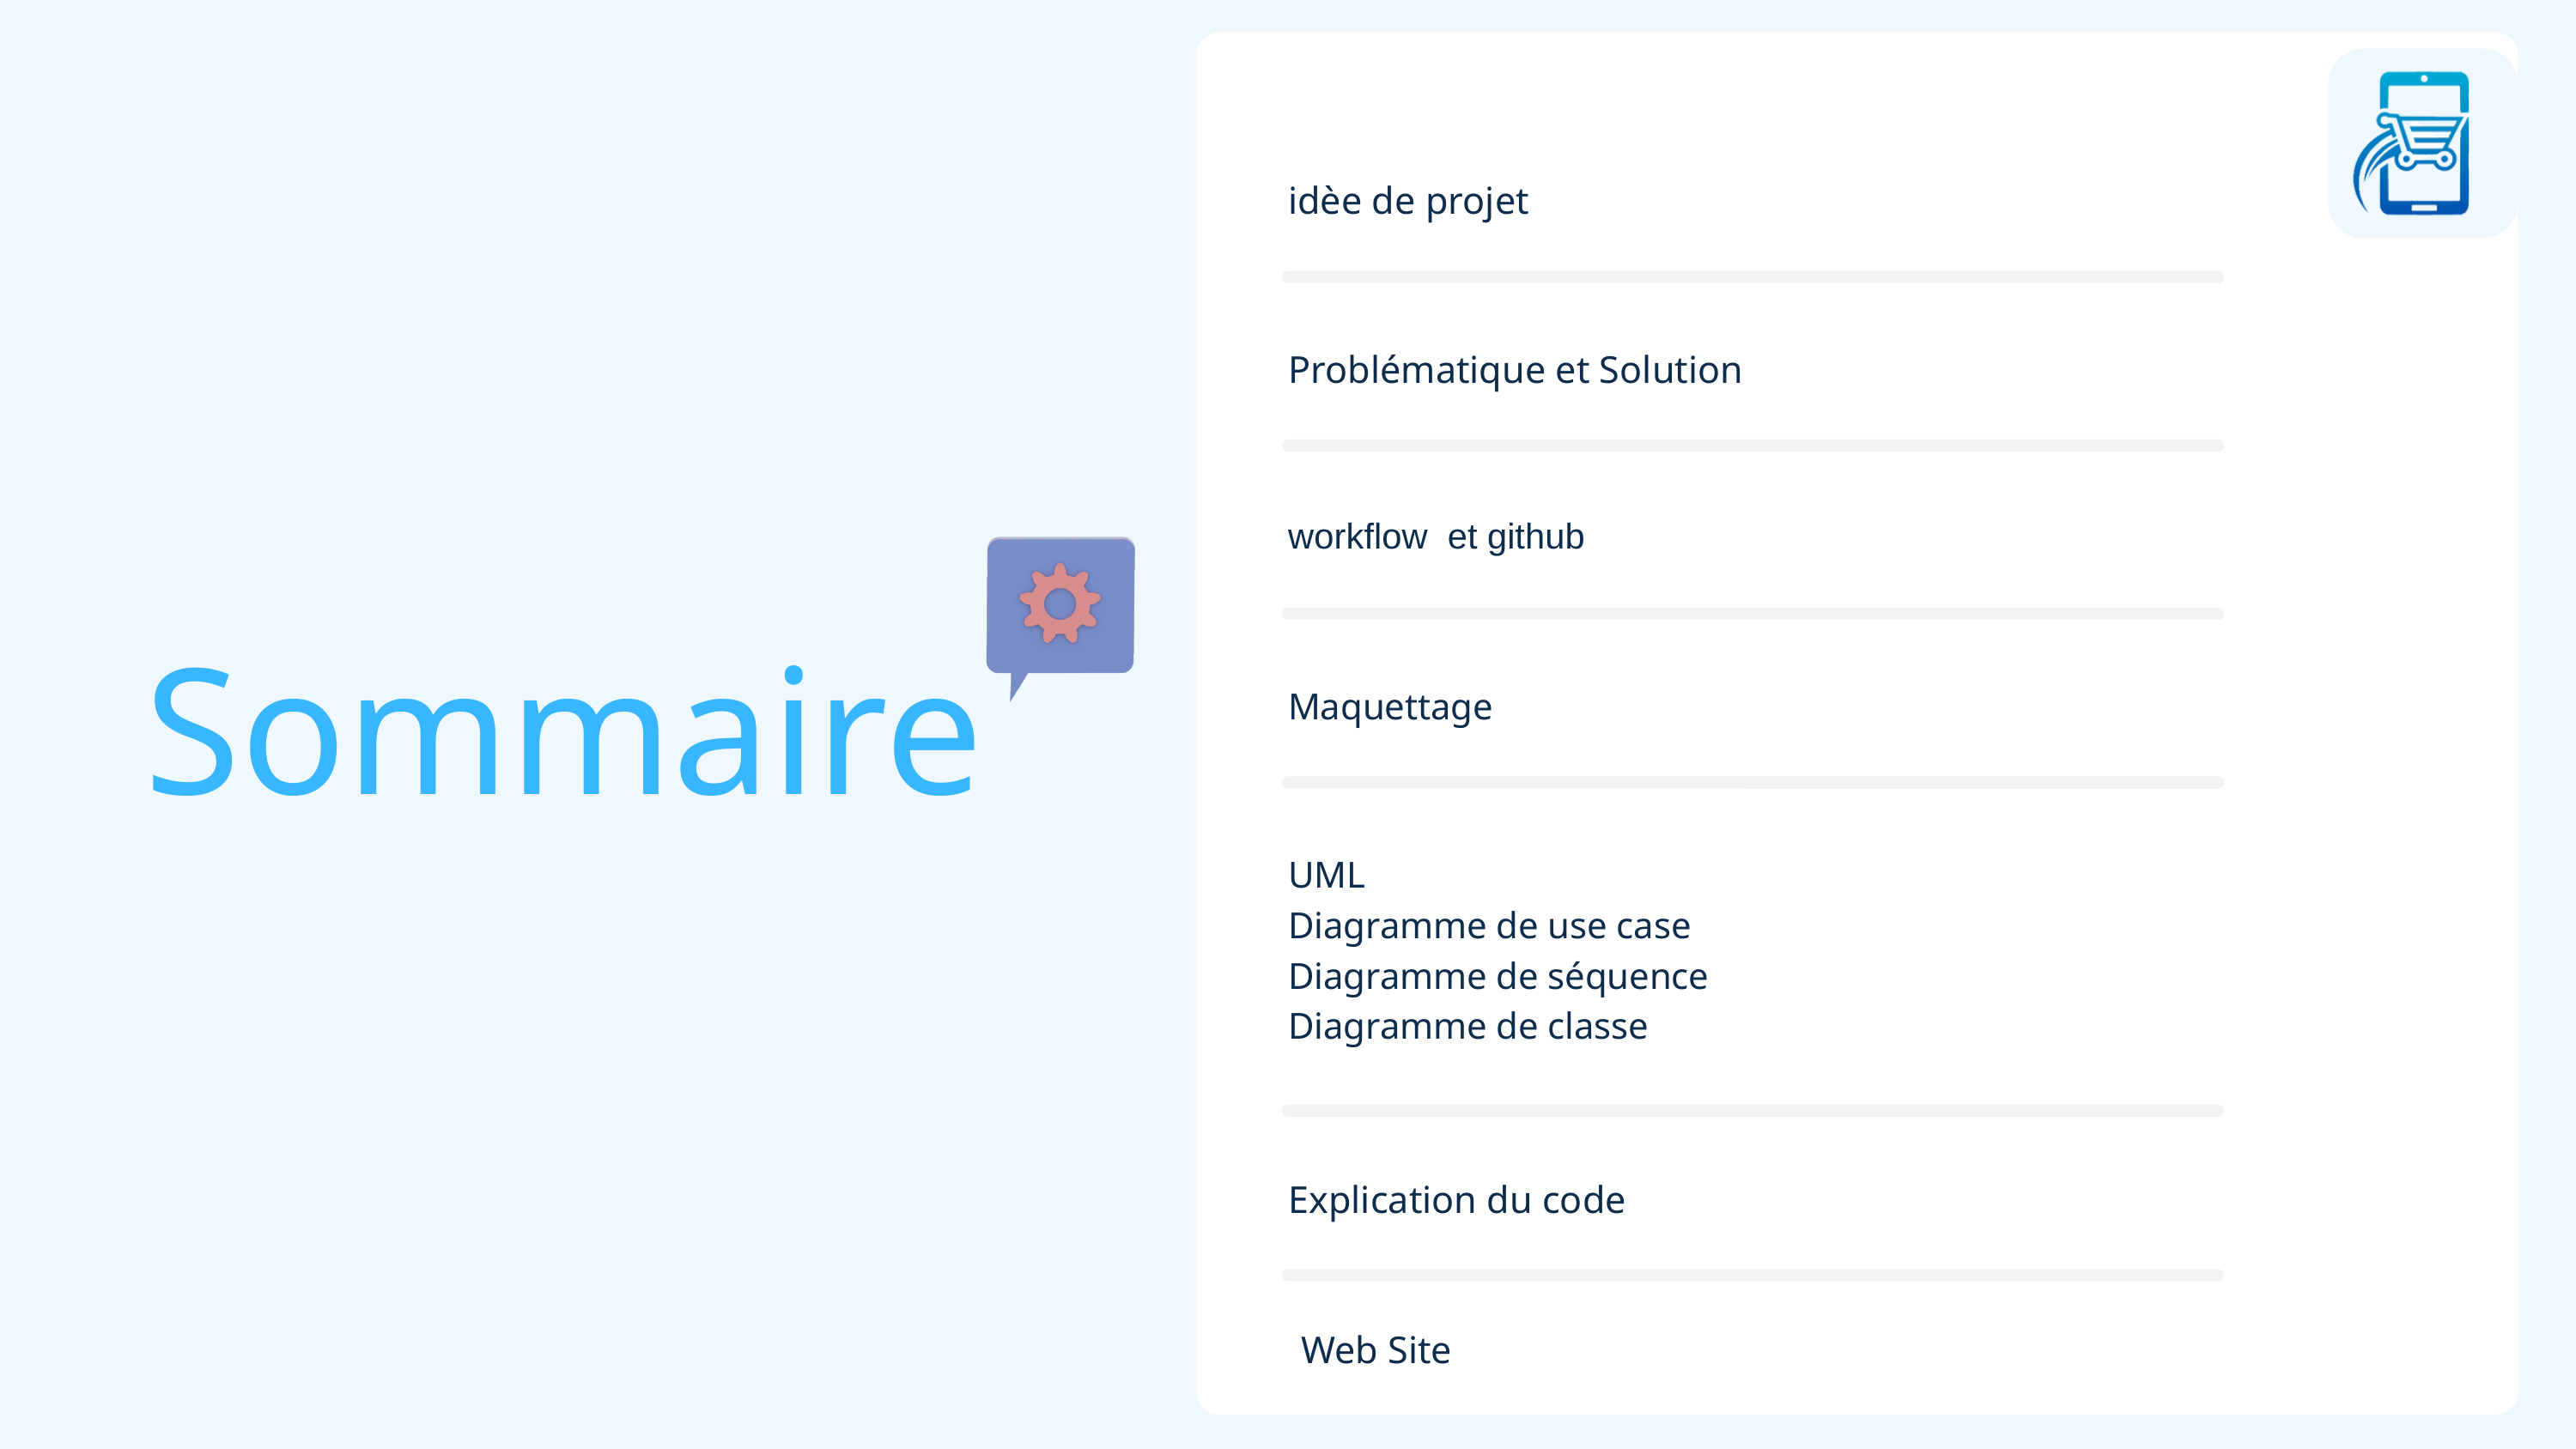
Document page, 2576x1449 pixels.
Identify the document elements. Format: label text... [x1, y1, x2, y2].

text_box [1196, 32, 2518, 1415]
picture [2349, 70, 2500, 219]
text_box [2328, 48, 2518, 239]
picture [985, 537, 1135, 703]
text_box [1287, 169, 2219, 1111]
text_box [1287, 1168, 2219, 1449]
text_box Sommaire [144, 619, 1015, 830]
